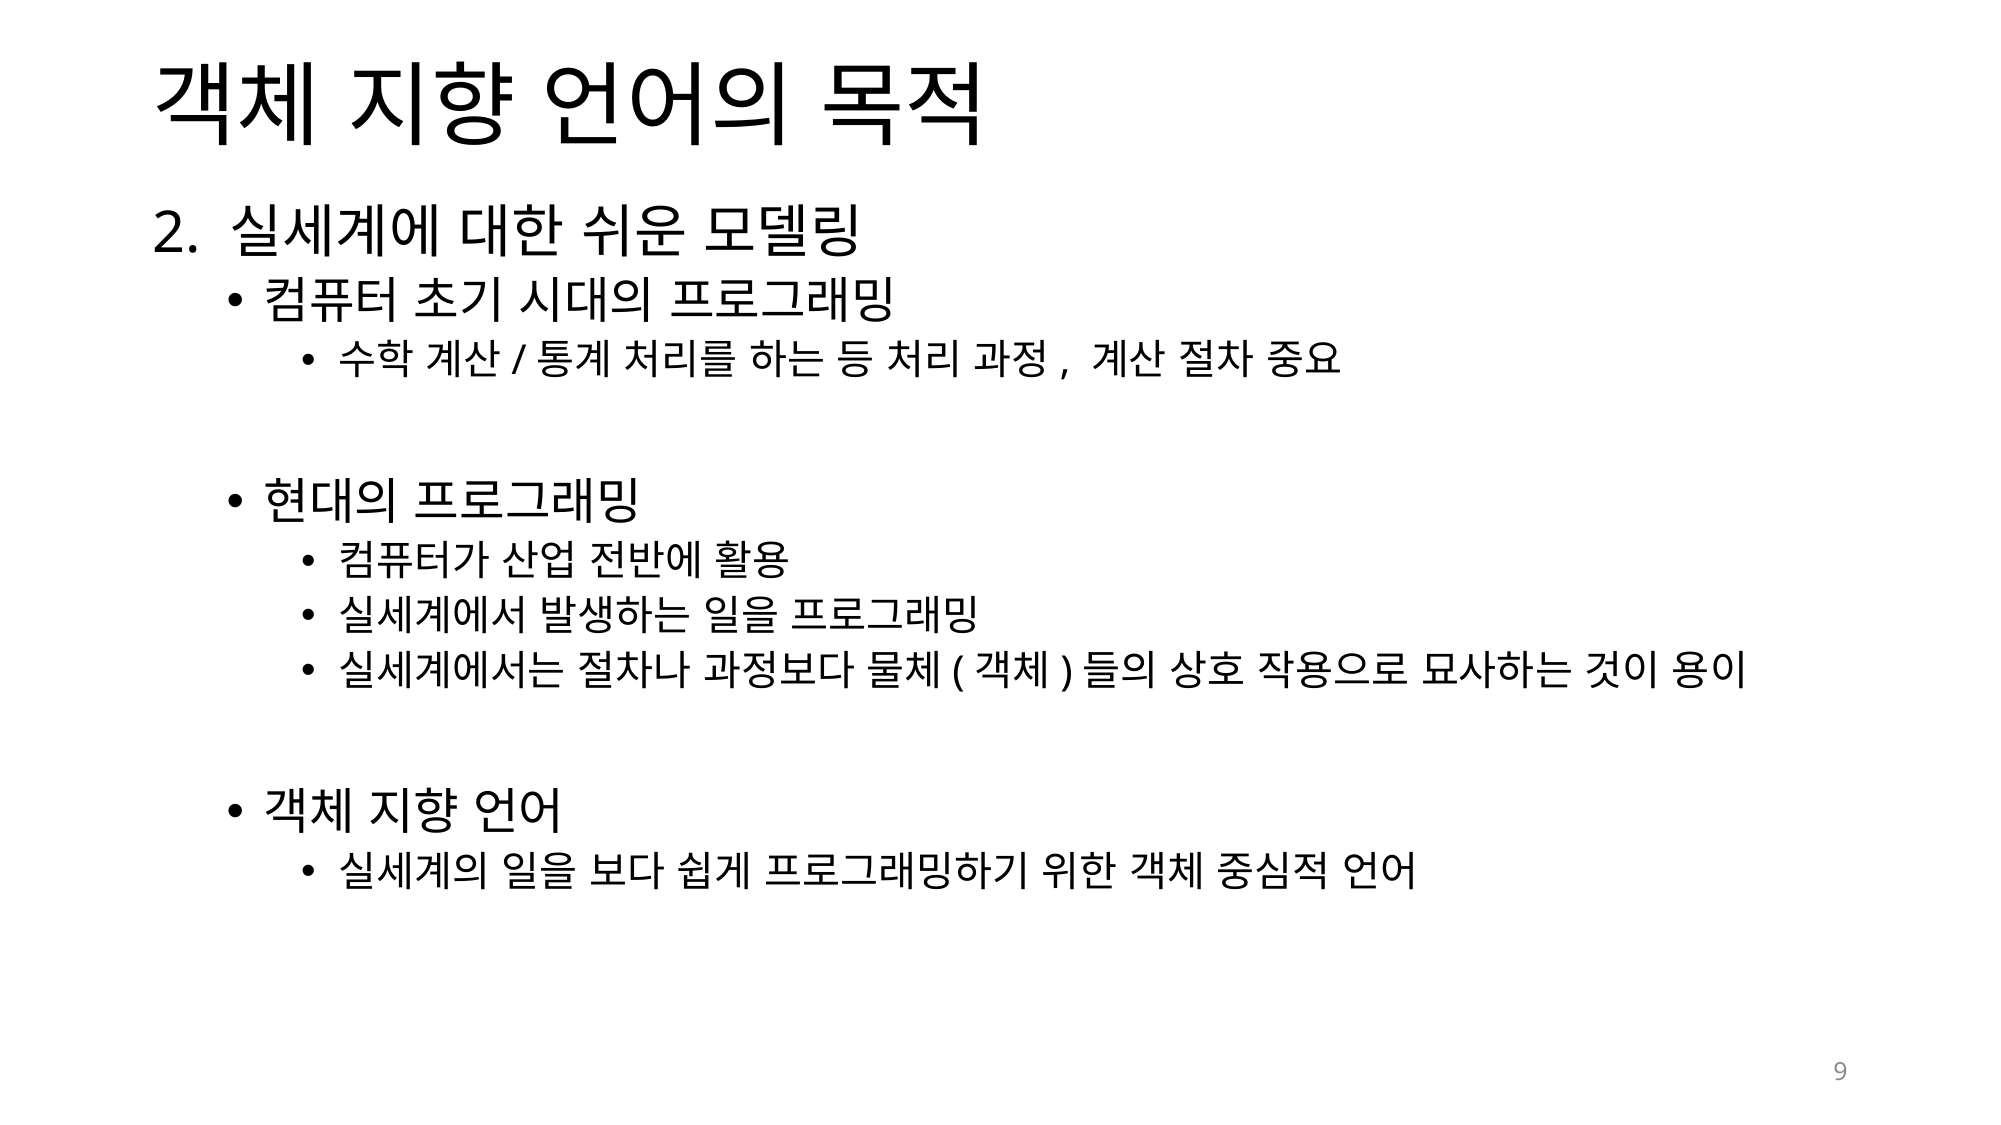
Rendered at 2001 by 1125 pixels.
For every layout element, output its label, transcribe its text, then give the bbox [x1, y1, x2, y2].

title 객체 지향 언어의 목적 [137, 0, 1863, 195]
list 2. 실세계에 대한 쉬운 모델링 컴퓨터 초기 시대의 프로그래밍 수학 계산/통계 처리를 하는 등 처리 과정, 계산 절차 중요 현대의 프로그래밍 컴퓨터가 산업 전반에 활용 실세계에서 발생하는 일을 프로그래밍 실세계에서는 절차나 과정보다 물체(객체)들의 상호 작용으로 묘사하는 것이 용이 객체 지향 언어 실세계의 일을 보다 쉽게 프로그래밍하기 위한 객체 중심적 언어 [137, 195, 1931, 910]
slide_number 9 [1412, 1042, 1863, 1103]
